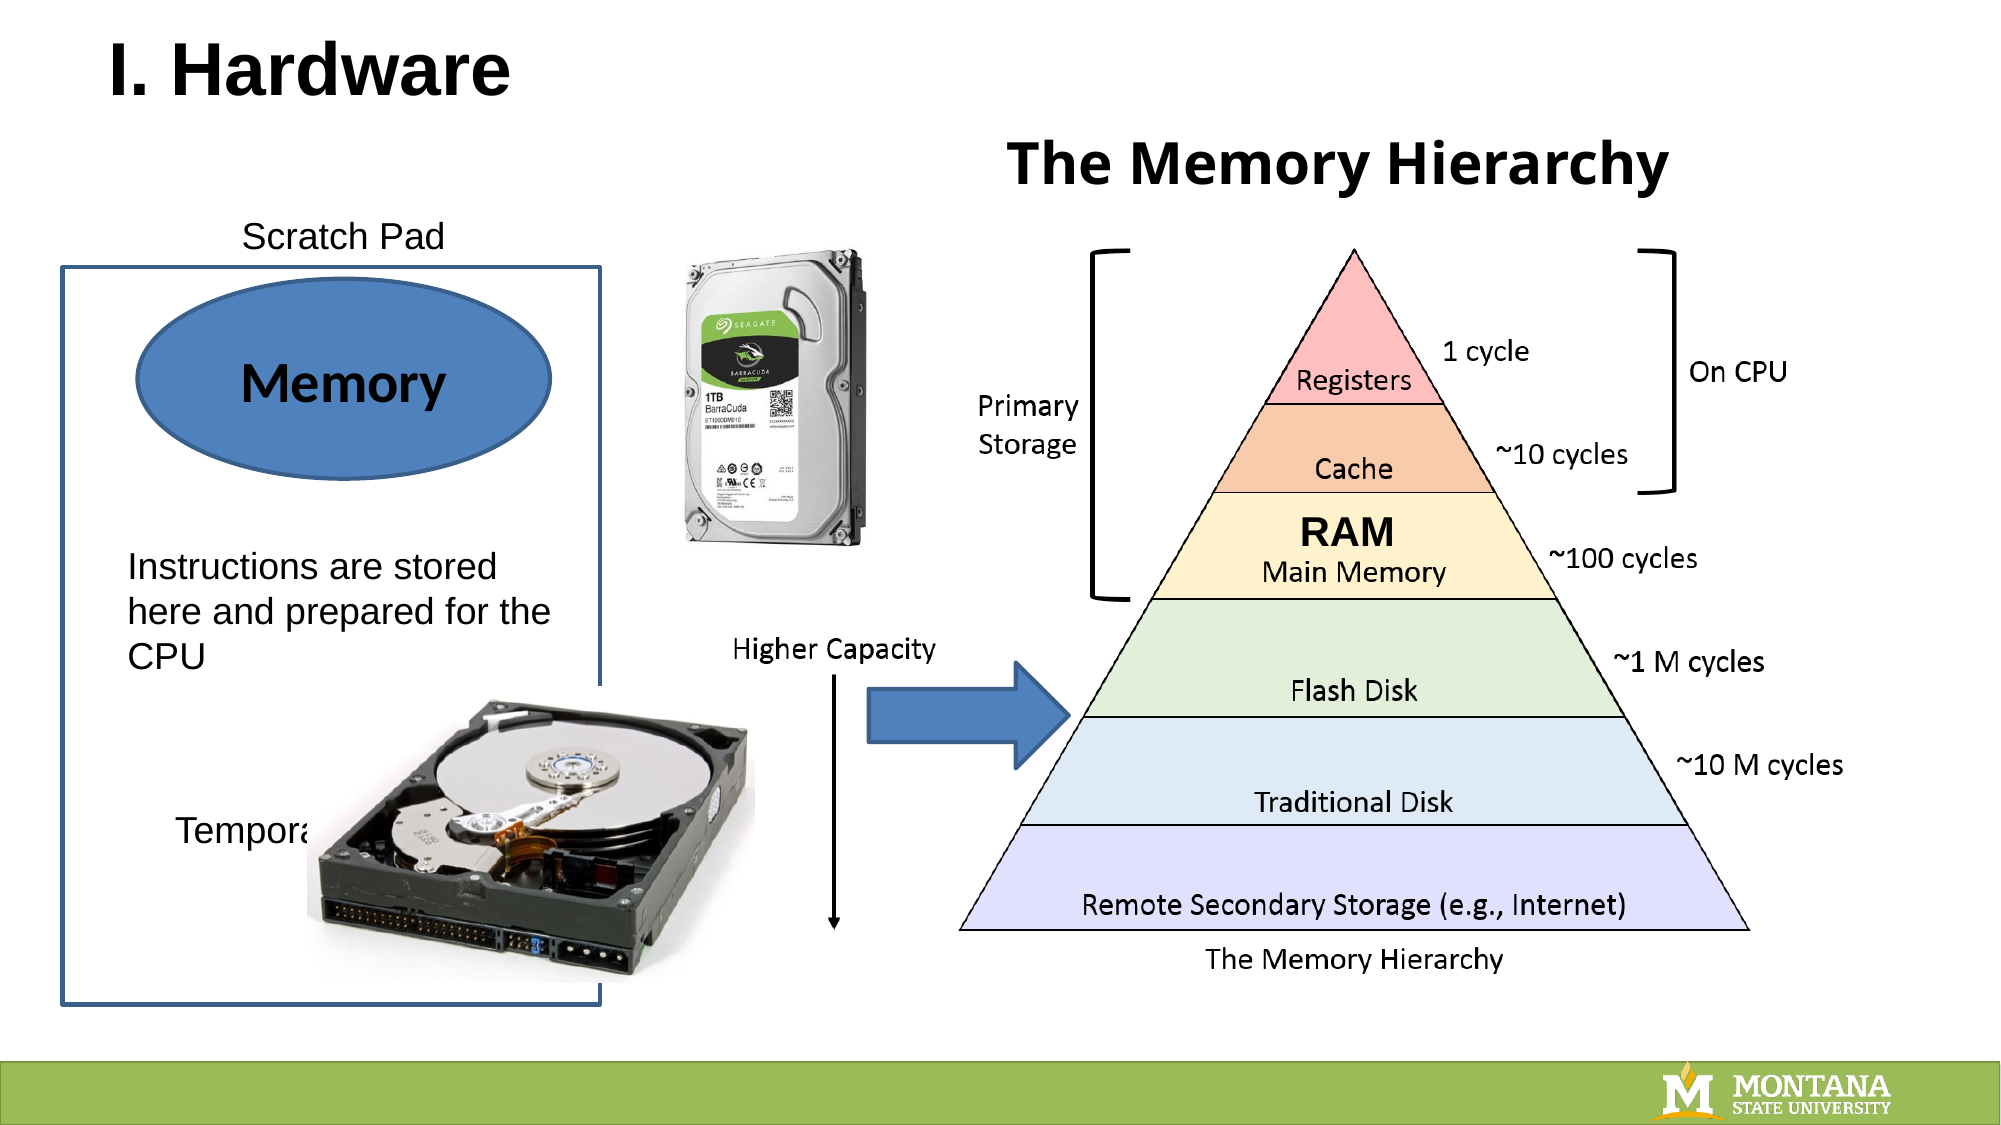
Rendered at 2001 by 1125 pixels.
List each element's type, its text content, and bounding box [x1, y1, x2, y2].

text_box Scratch Pad [226, 204, 461, 264]
text_box [60, 265, 602, 1007]
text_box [1892, 1060, 2000, 1125]
picture [307, 237, 1863, 998]
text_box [0, 1060, 1647, 1125]
text_box Temporary storage [160, 798, 302, 859]
text_box The Memory Hierarchy [991, 118, 1685, 204]
picture [1649, 1060, 1892, 1122]
text_box Instructions are stored here and prepared for the CPU [112, 535, 575, 685]
text_box I. Hardware [93, 13, 1525, 119]
